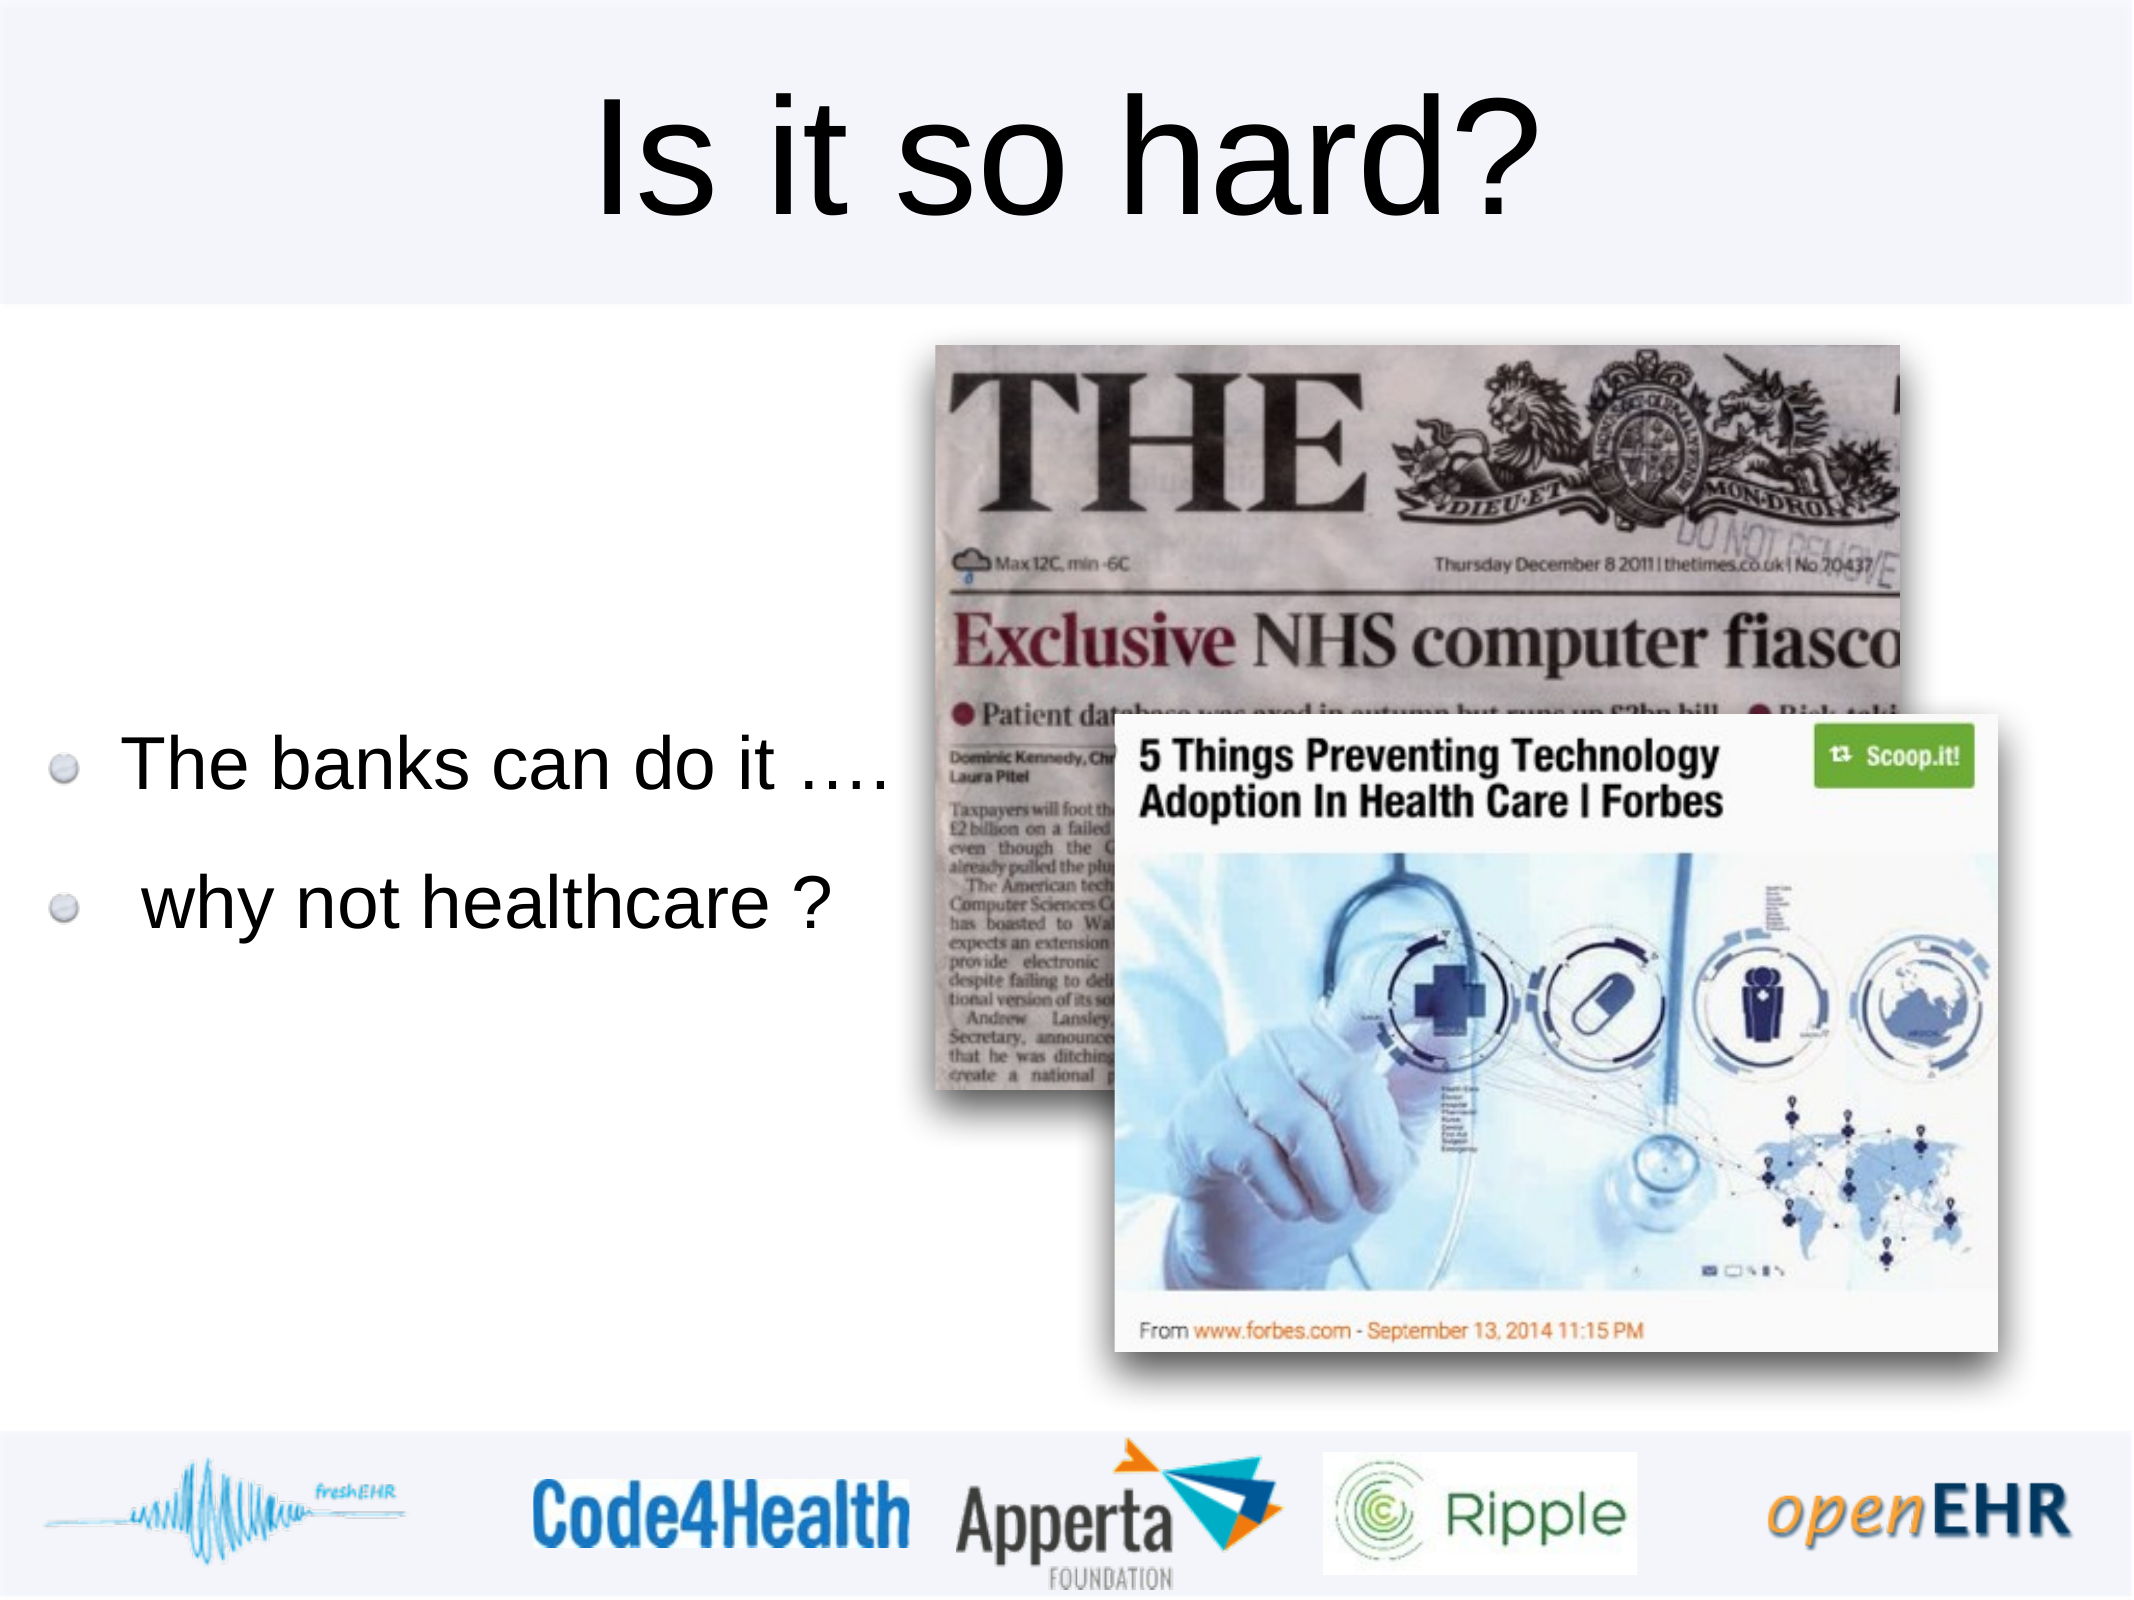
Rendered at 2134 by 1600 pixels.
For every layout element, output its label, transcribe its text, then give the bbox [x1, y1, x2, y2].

text_box [47, 891, 82, 925]
title Is it so hard? [37, 47, 2096, 255]
text_box [956, 1437, 1285, 1590]
text_box [1114, 714, 1998, 1353]
text_box [1735, 1450, 2110, 1575]
text_box [0, 1430, 2132, 1597]
text_box [47, 751, 82, 786]
text_box [1322, 1452, 1638, 1575]
text_box [0, 1427, 2134, 1600]
text_box [1072, 693, 2040, 1415]
picture [0, 0, 2134, 315]
text_box The banks can do it …. why not healthcare ? [118, 665, 893, 949]
text_box [893, 325, 1942, 1152]
text_box [25, 1456, 419, 1571]
text_box [935, 345, 1900, 1090]
text_box [533, 1479, 910, 1548]
